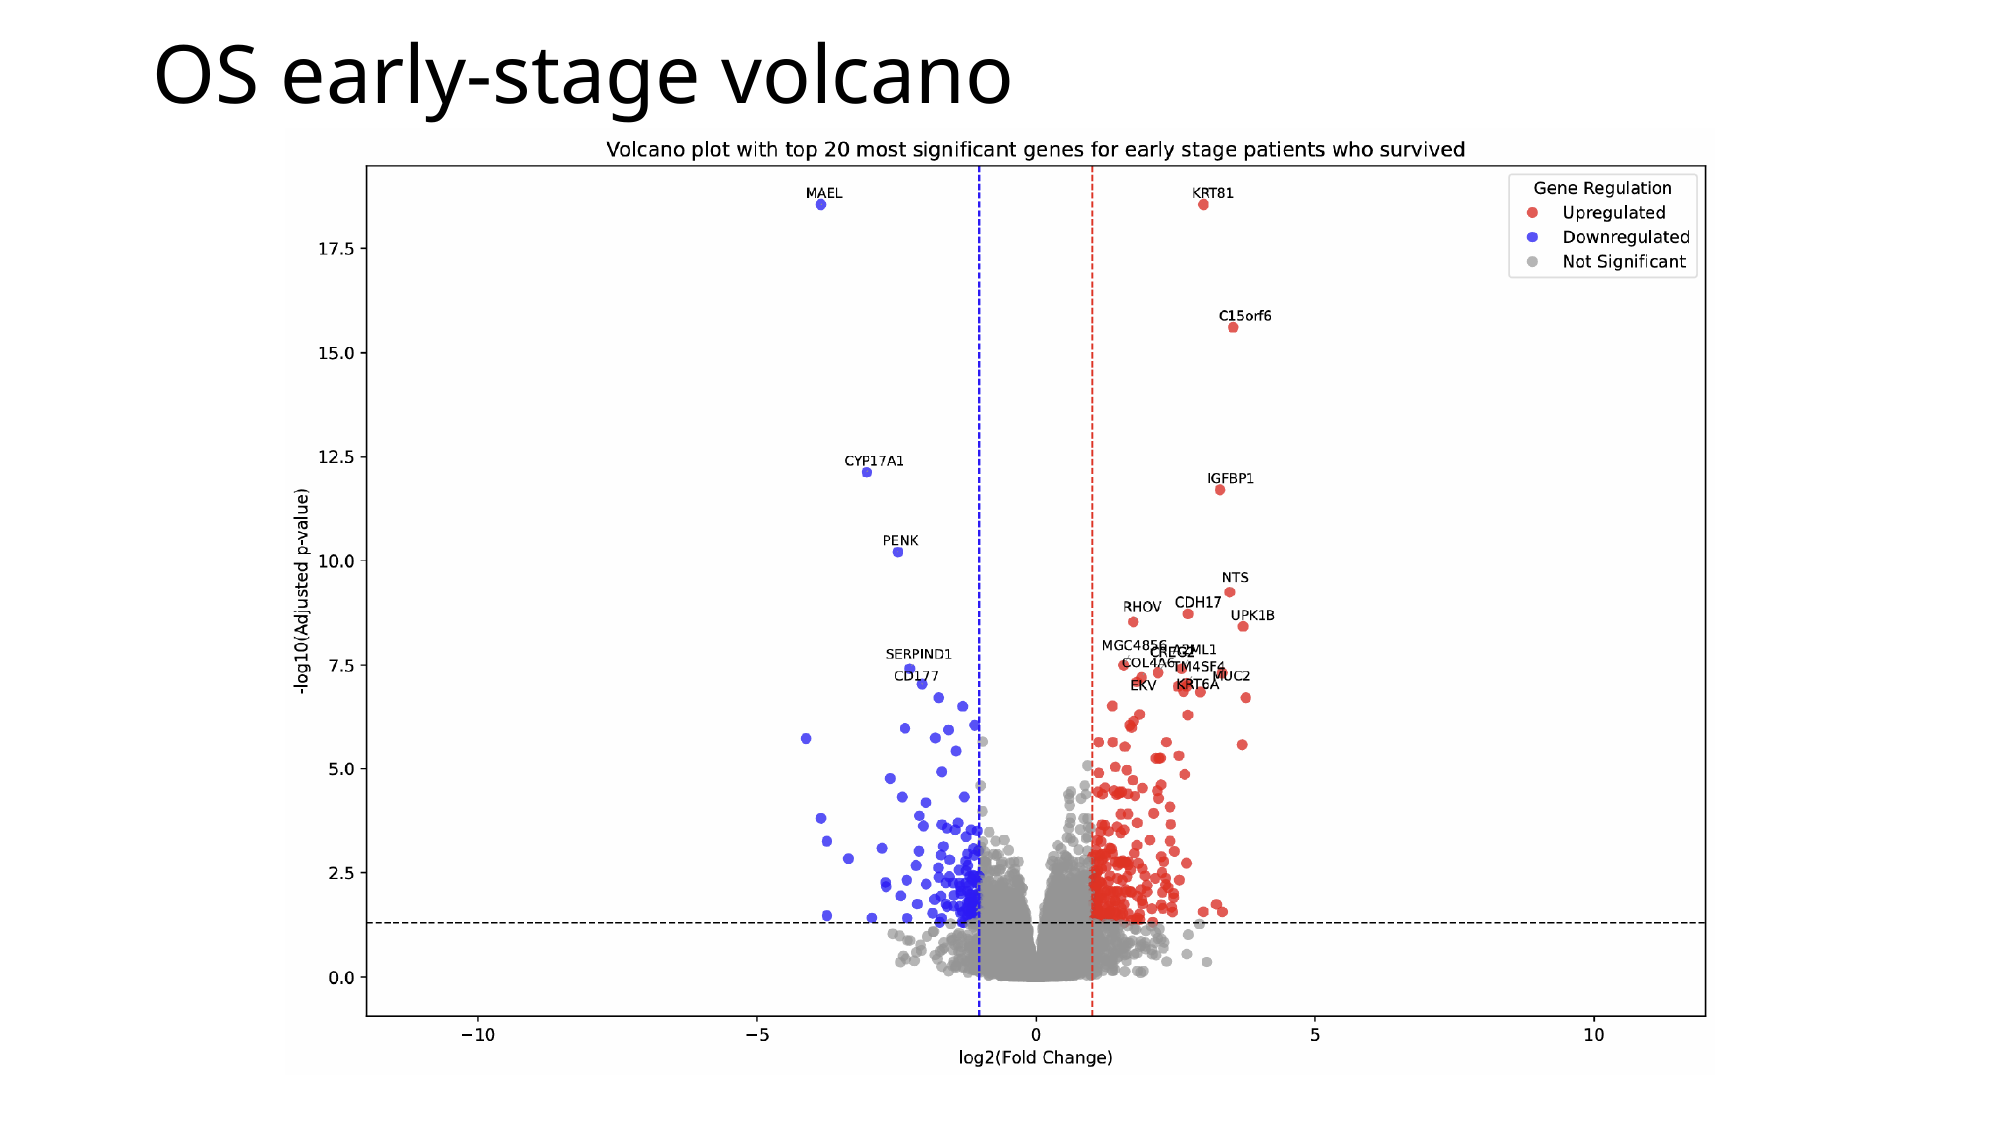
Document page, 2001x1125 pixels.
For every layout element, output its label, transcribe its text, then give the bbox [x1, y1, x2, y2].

picture [285, 127, 1715, 1076]
title OS early-stage volcano [137, 25, 1863, 129]
